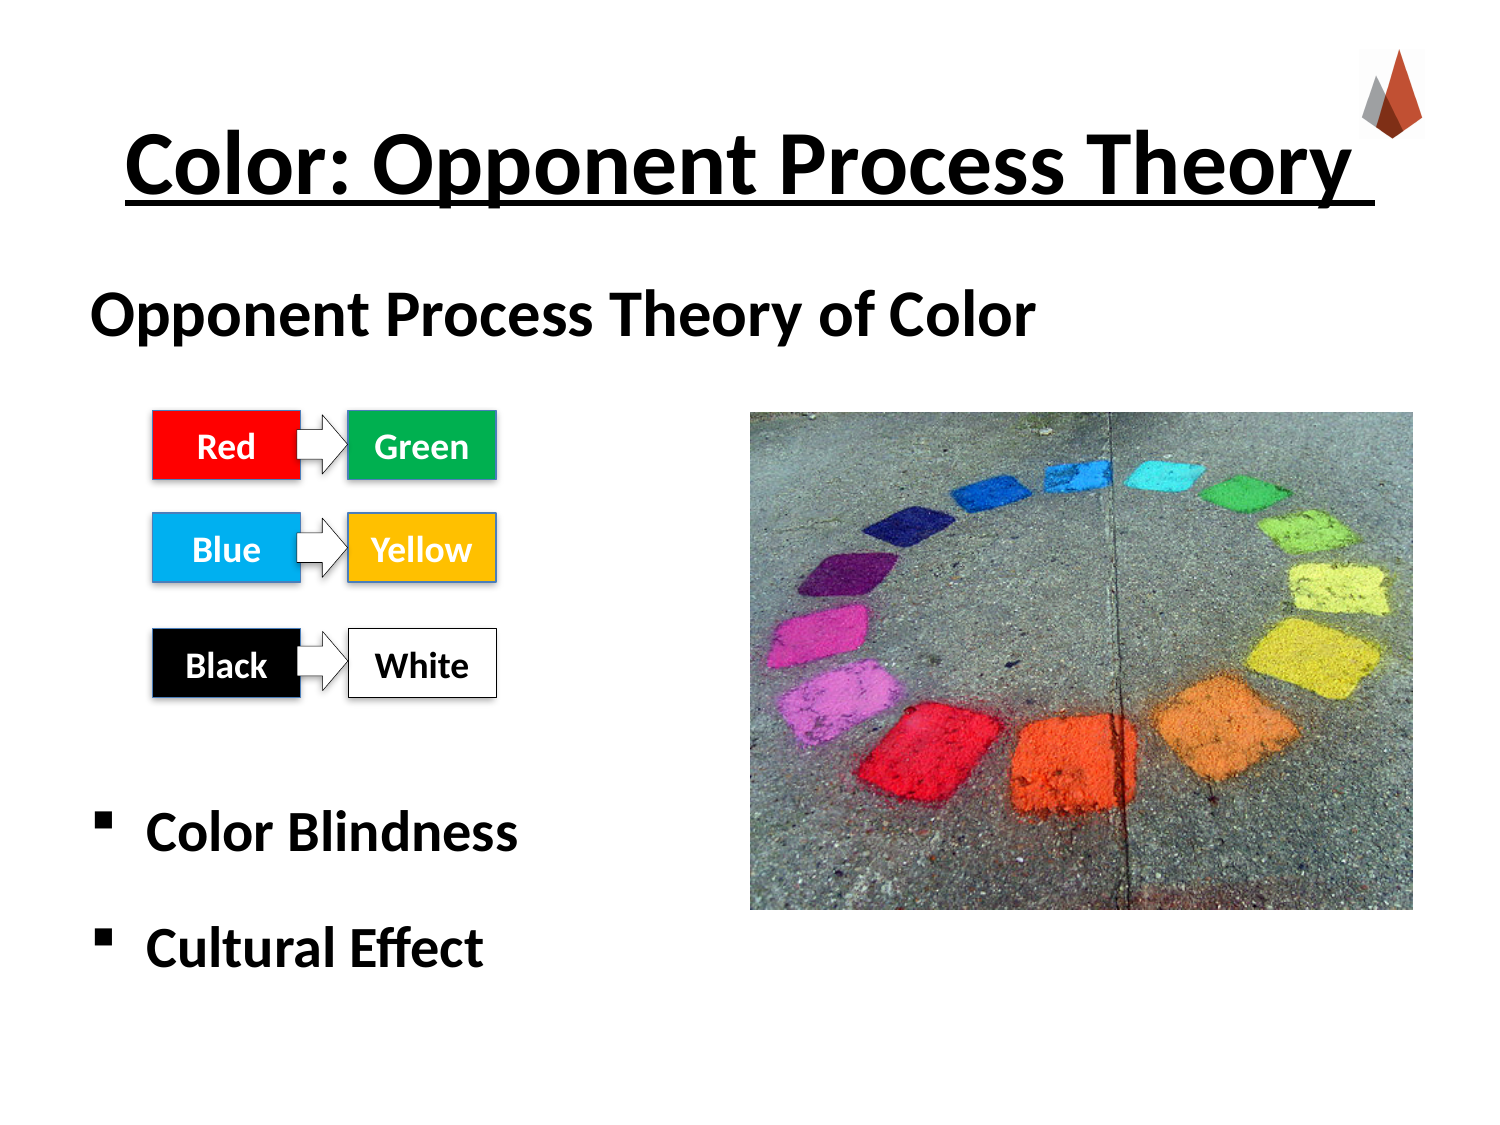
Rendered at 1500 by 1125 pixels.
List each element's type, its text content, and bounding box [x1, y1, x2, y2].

list Opponent Process Theory of Color Color Blindness Cultural Effect [75, 262, 1085, 1005]
picture [1359, 49, 1425, 63]
title Color: Opponent Process Theory [75, 63, 1425, 252]
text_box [152, 410, 497, 698]
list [749, 289, 1413, 1033]
